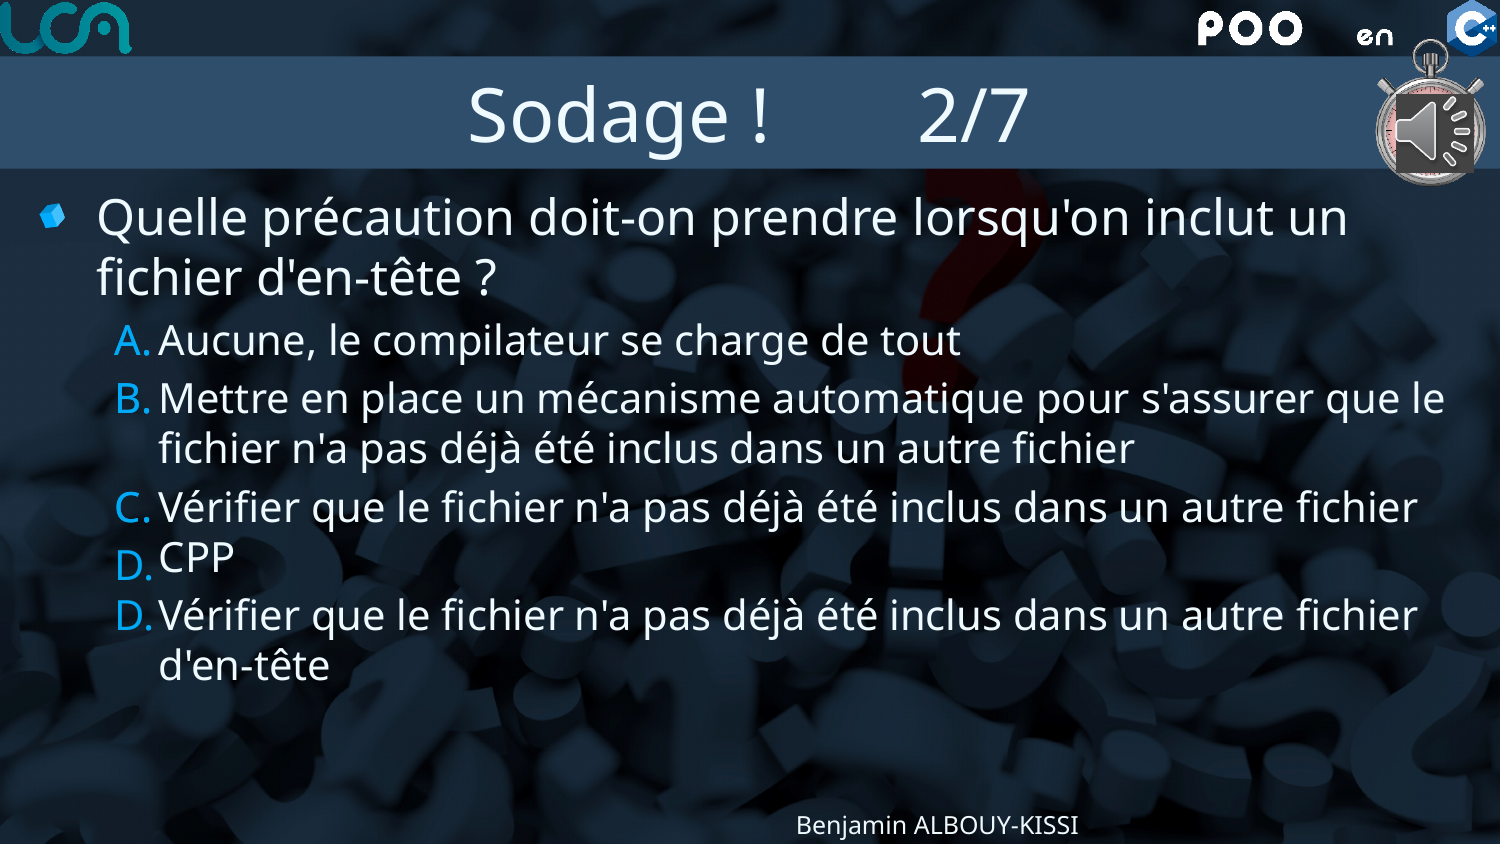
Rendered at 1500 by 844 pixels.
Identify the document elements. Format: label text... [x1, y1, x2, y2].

picture [39, 203, 50, 212]
footer Benjamin ALBOUY-KISSI [387, 806, 1488, 844]
title Sodage ! 2/7 [24, 56, 1363, 169]
list Quelle précaution doit-on prendre lorsqu'on inclut un fichier d'en-tête ? Aucune, le compilateur se charge de tout Mettre en place un mécanisme automatique pour s'assurer que le fichier n'a pas déjà été inclus dans un autre fichier Vérifier que le fichier n'a pas déjà été inclus dans un autre fichier CPP Vérifier que le fichier n'a pas déjà été inclus dans un autre fichier d'en-tête [24, 178, 1475, 807]
picture [0, 0, 1500, 844]
picture [53, 203, 65, 228]
picture [39, 217, 44, 228]
